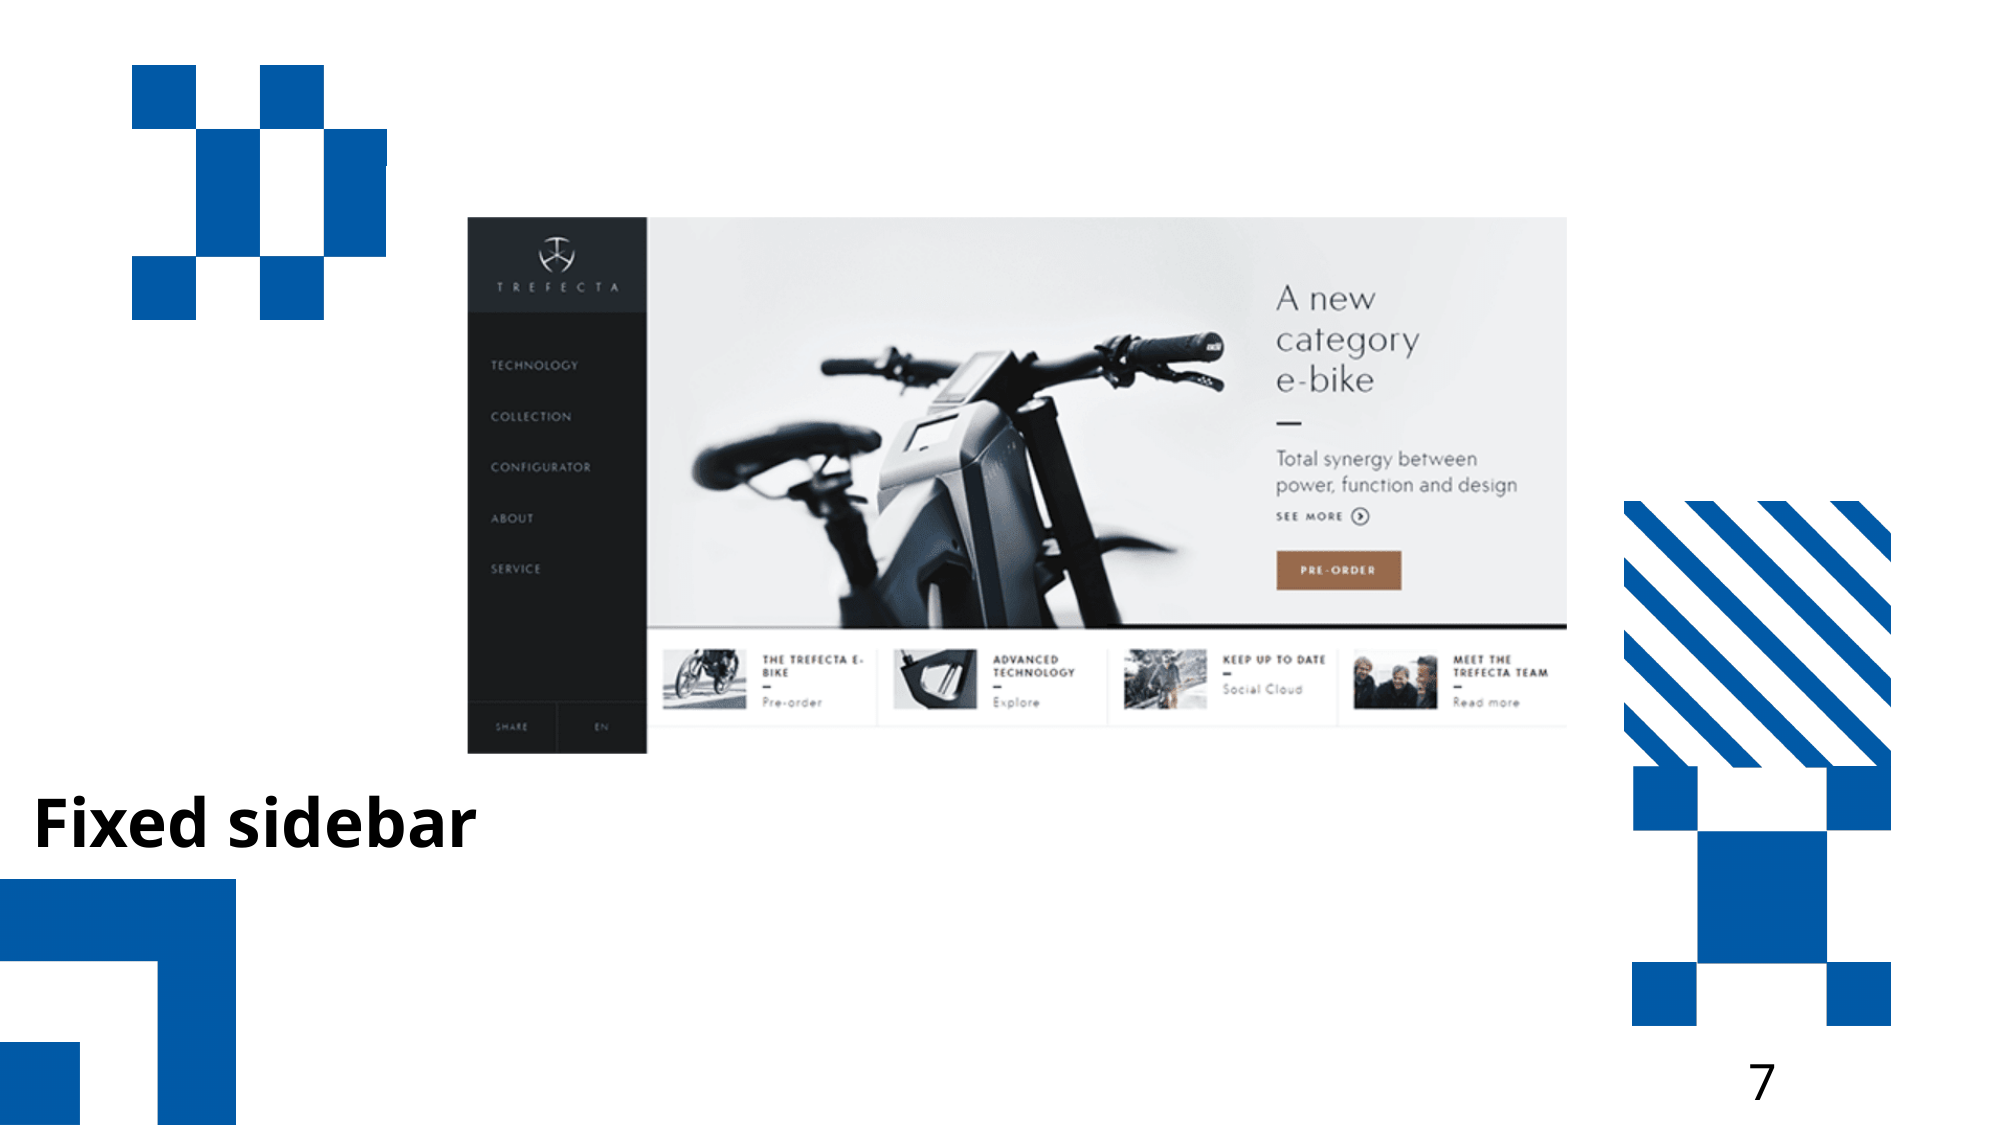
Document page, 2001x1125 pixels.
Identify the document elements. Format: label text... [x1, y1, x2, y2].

picture [1624, 501, 1891, 1026]
picture [132, 65, 1614, 783]
title Fixed sidebar [32, 598, 541, 862]
picture [0, 879, 236, 1125]
slide_number 7 [1733, 1042, 2000, 1103]
